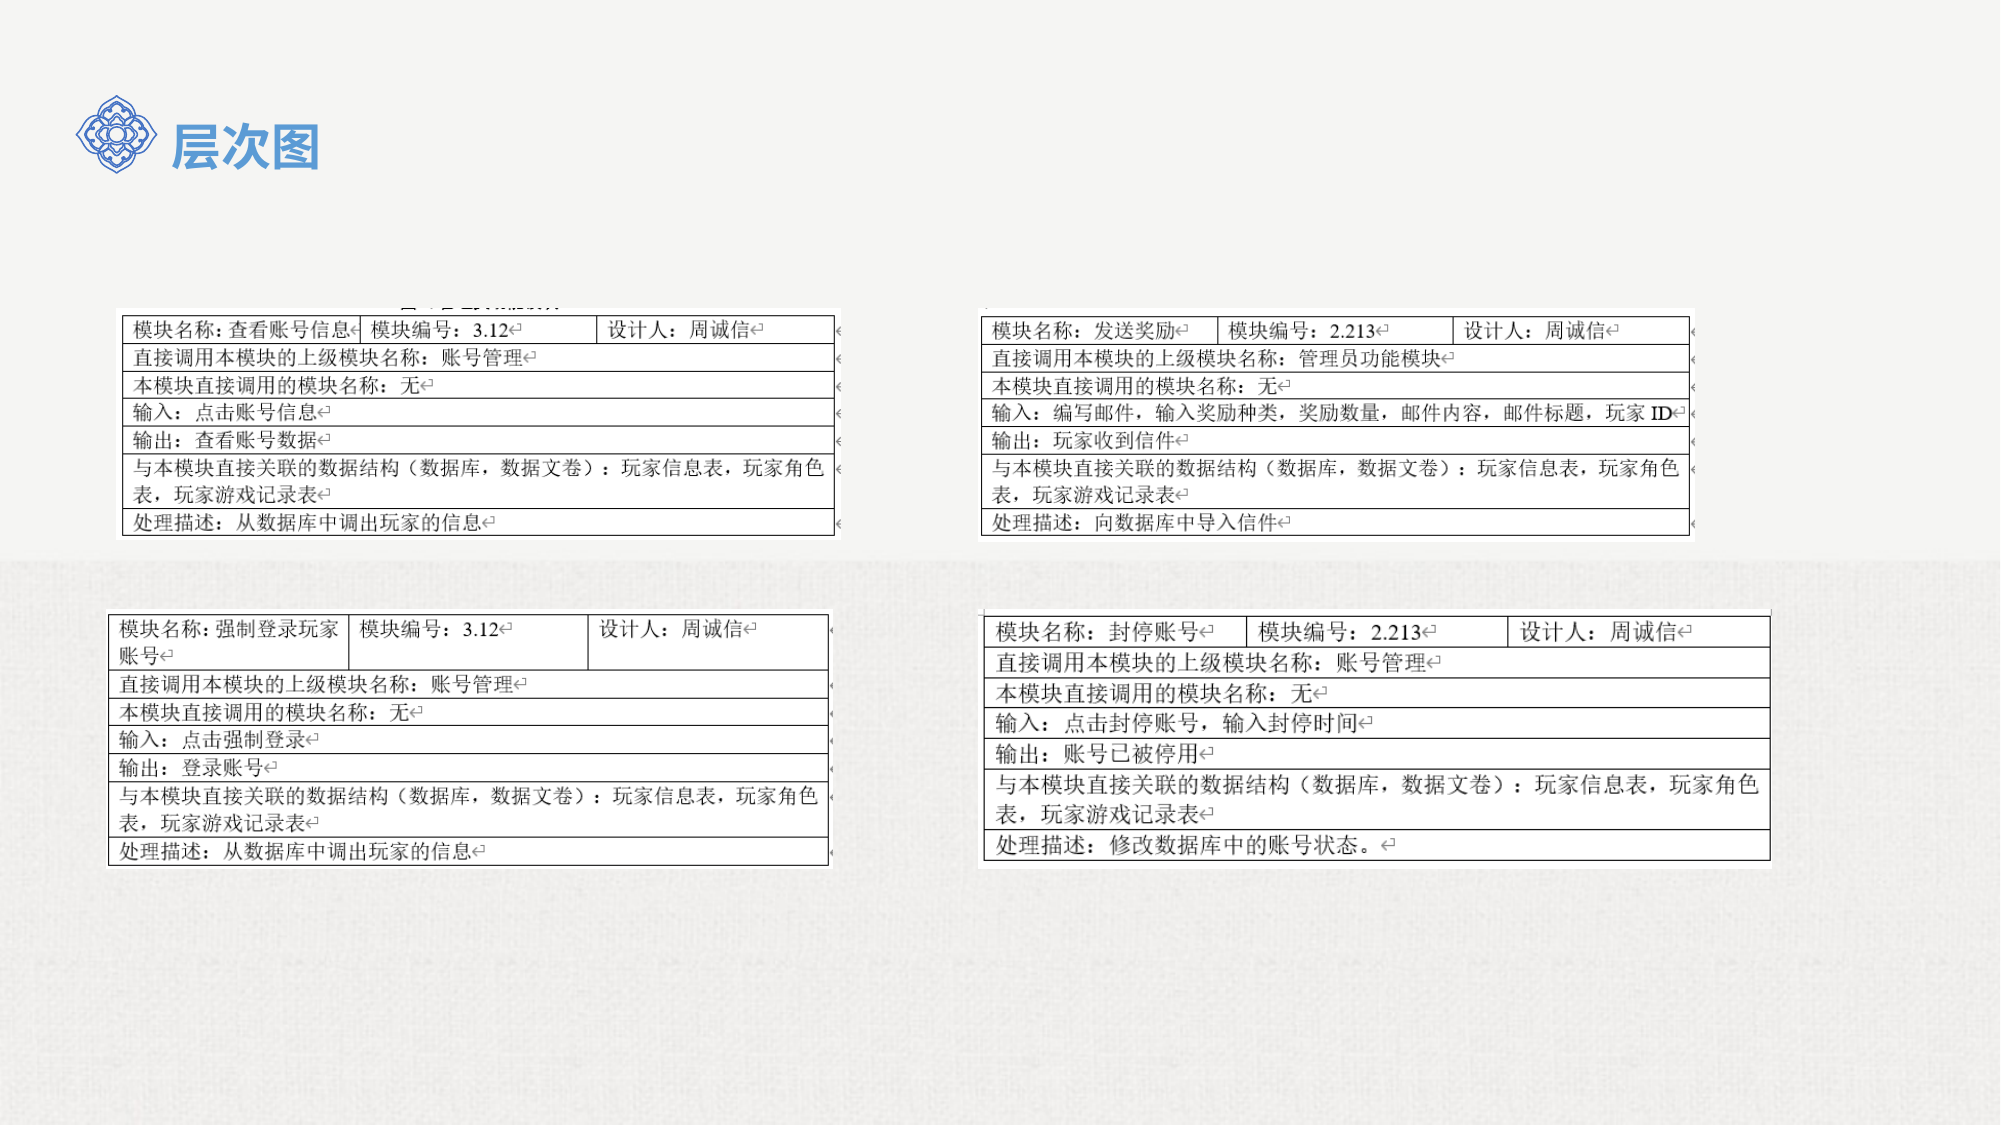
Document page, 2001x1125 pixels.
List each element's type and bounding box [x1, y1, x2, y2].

text_box [76, 78, 660, 176]
picture [0, 0, 2001, 1125]
